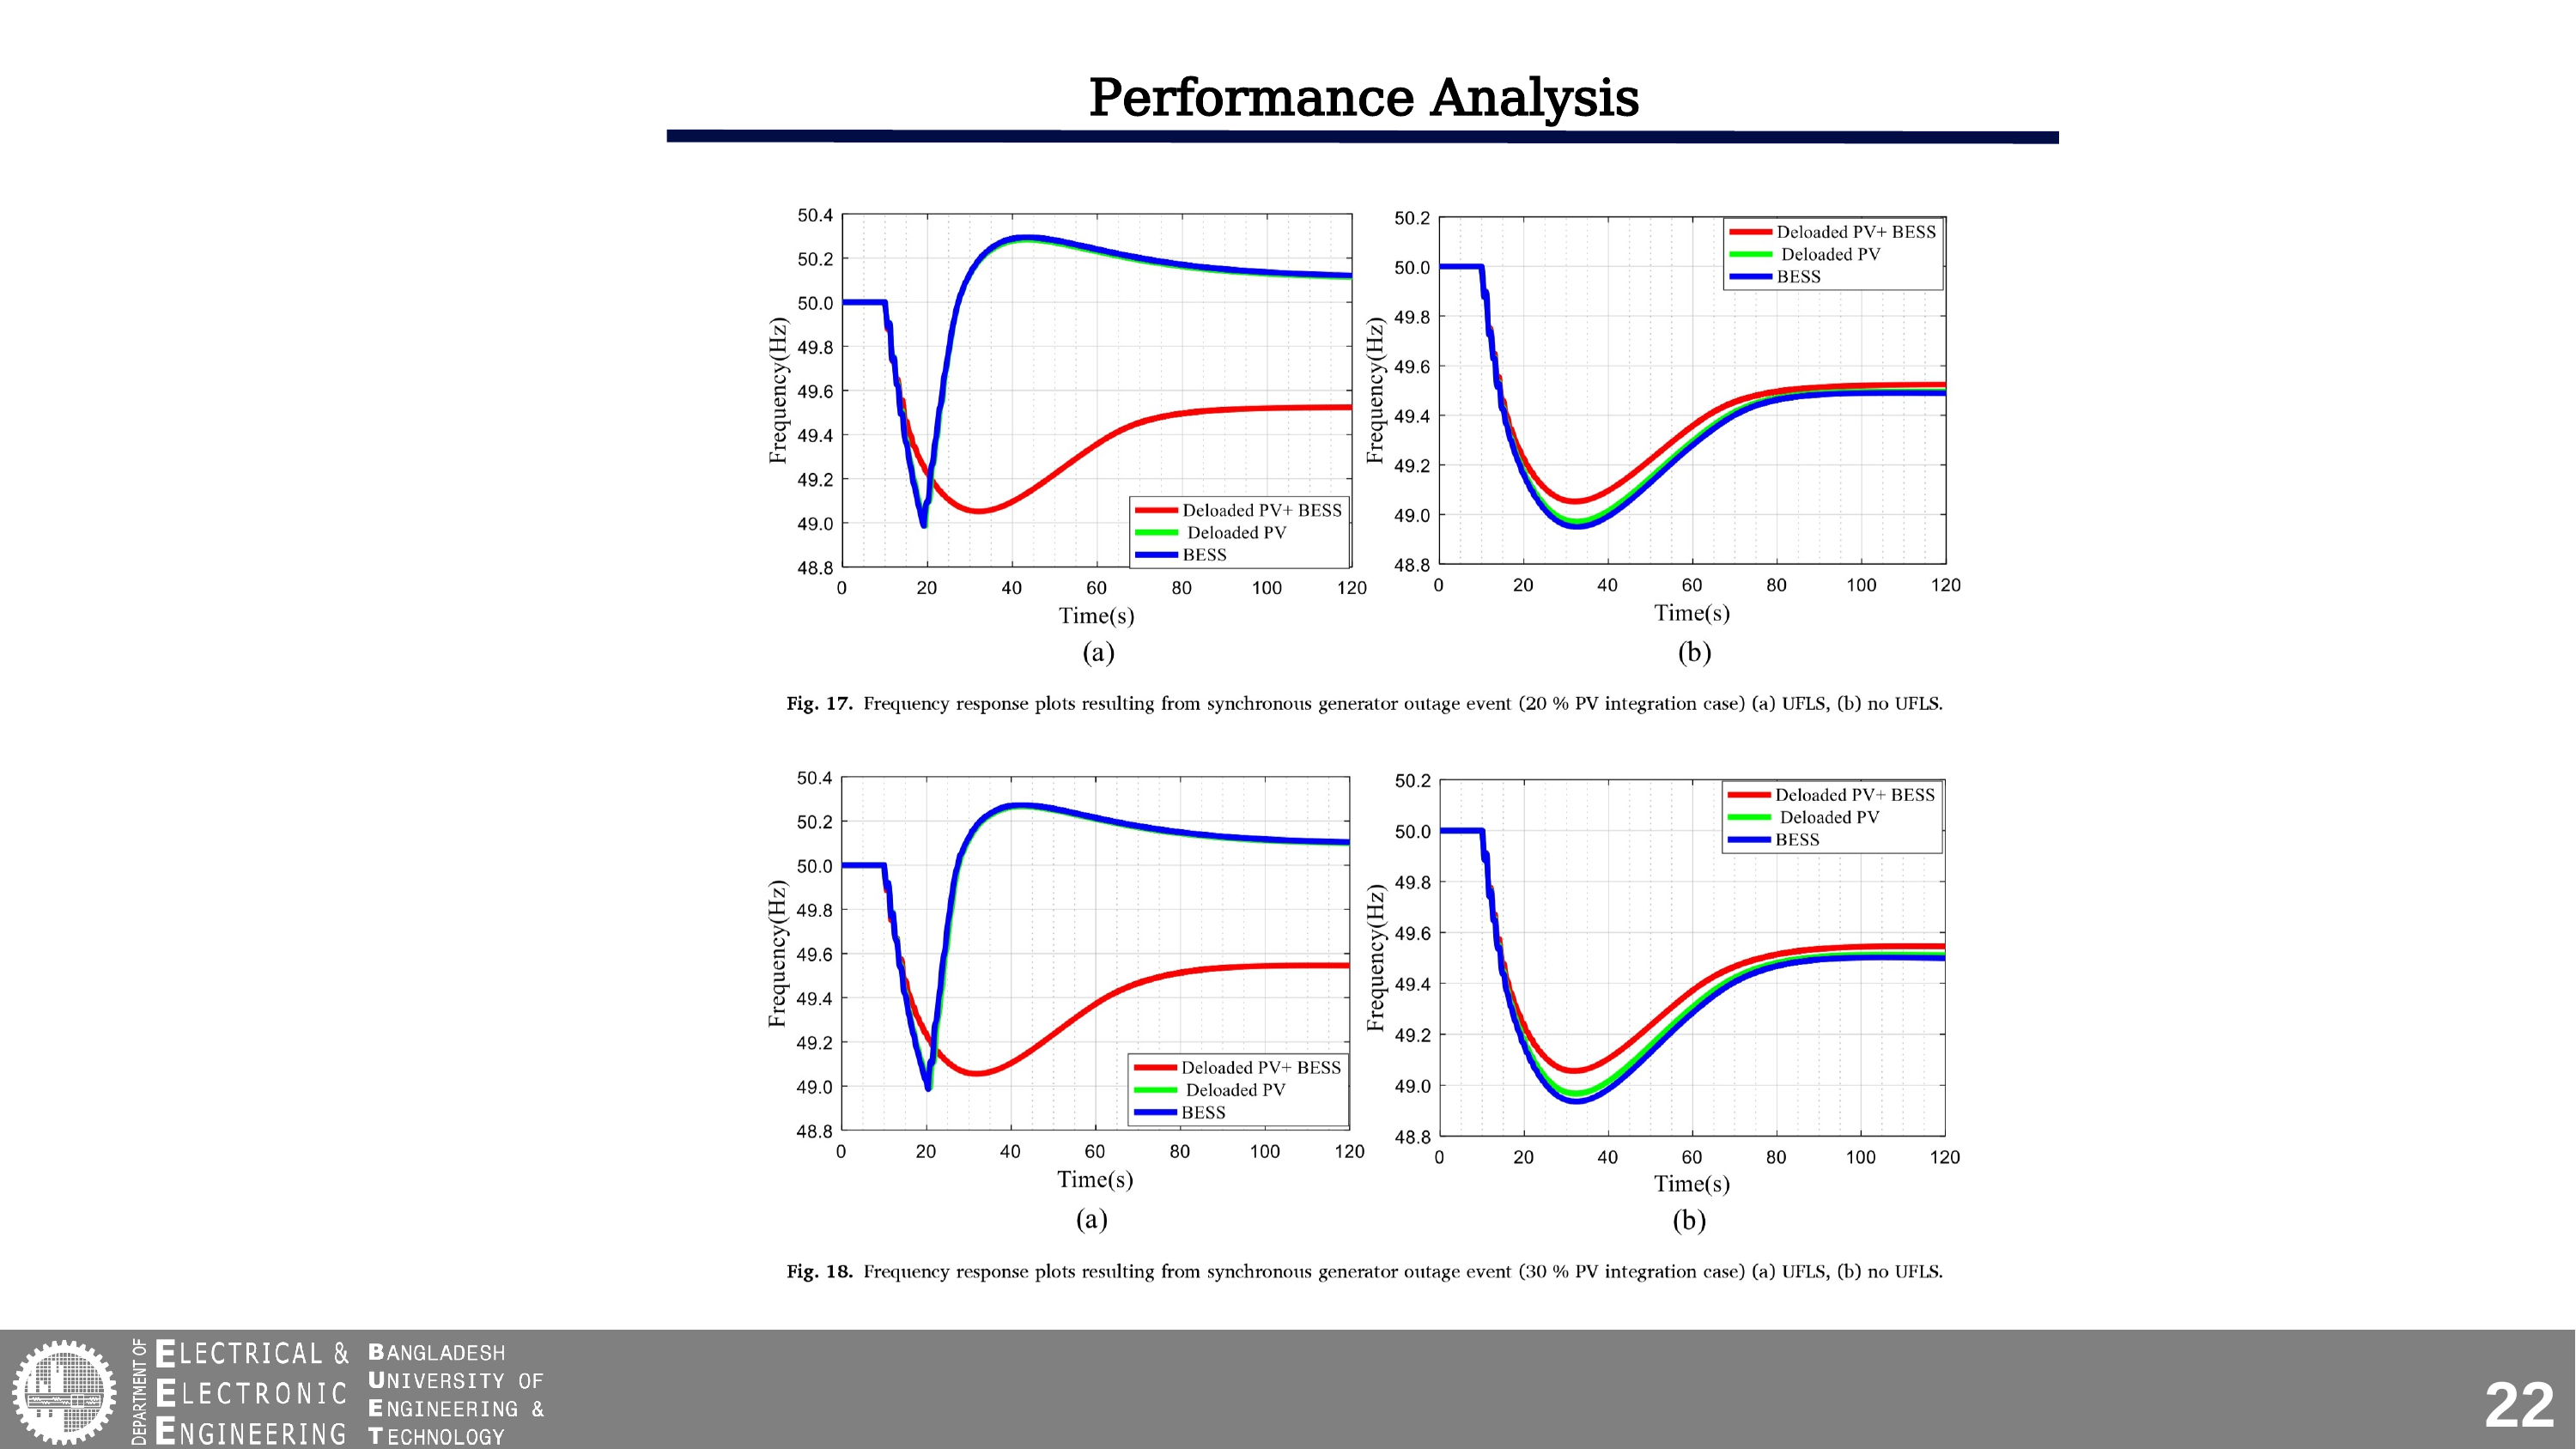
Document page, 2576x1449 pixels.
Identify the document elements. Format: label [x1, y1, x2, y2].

picture [582, 183, 2147, 1292]
text_box [0, 1330, 2576, 1449]
text_box [666, 44, 2063, 138]
text_box [10, 1338, 562, 1446]
text_box [2414, 1343, 2557, 1440]
